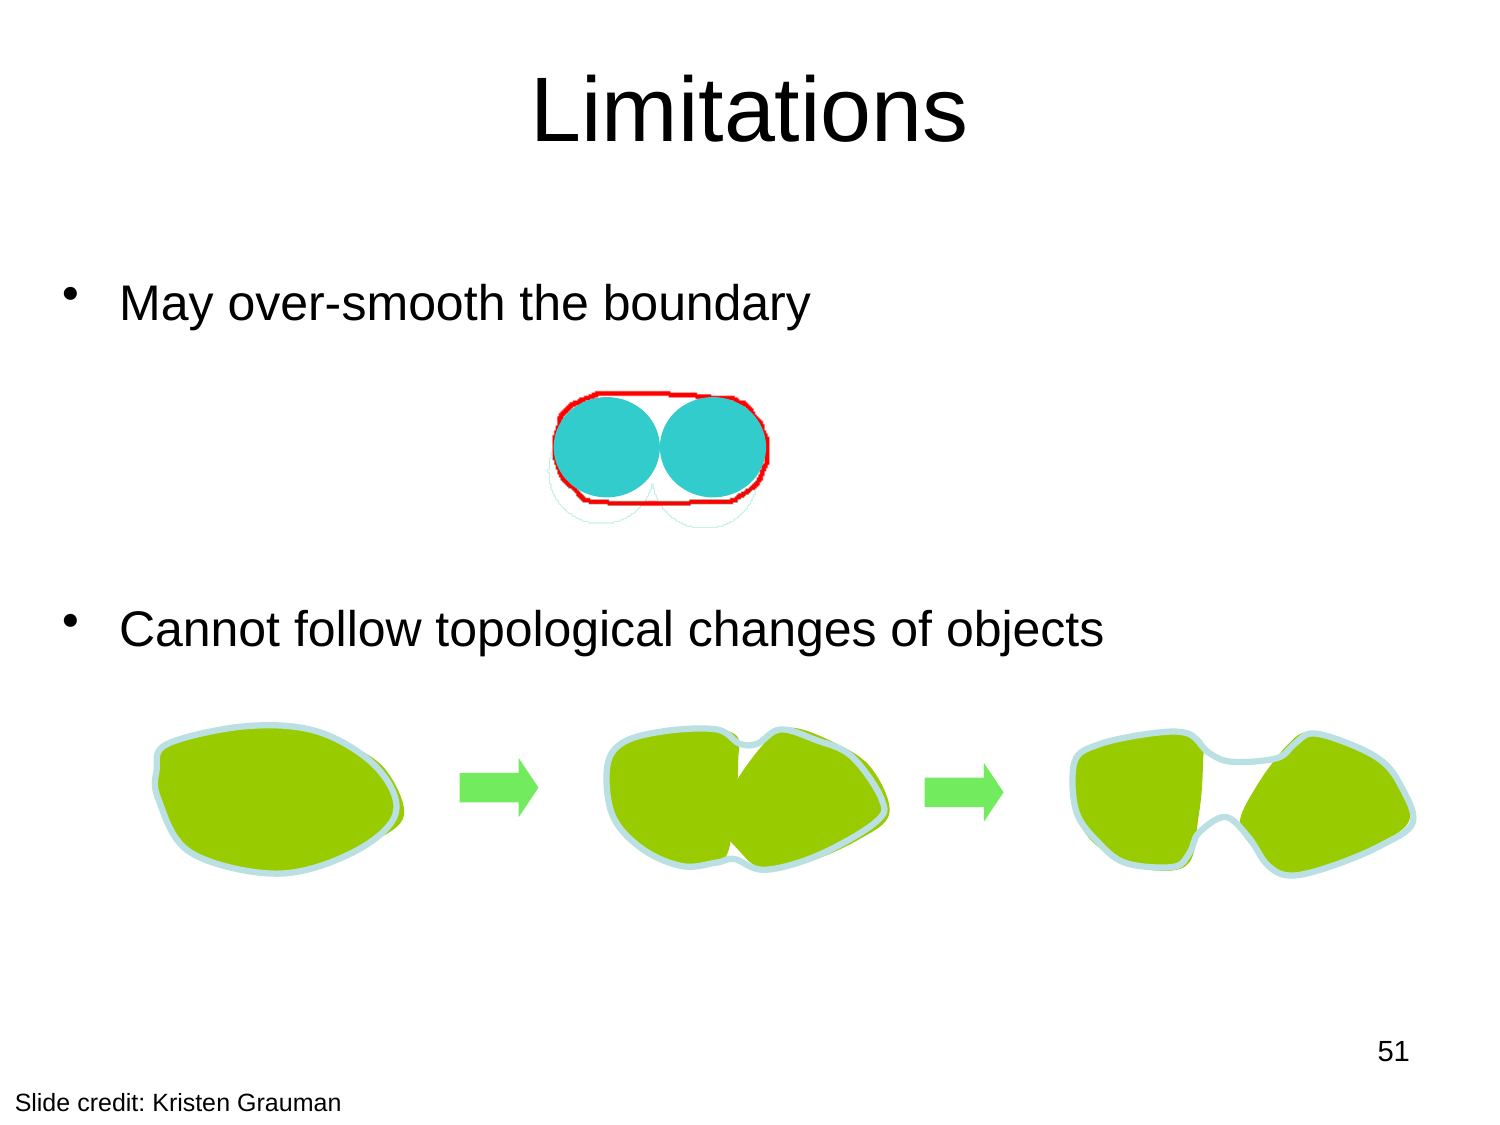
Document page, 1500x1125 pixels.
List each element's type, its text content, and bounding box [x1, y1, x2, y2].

text_box Limitations [74, 11, 1425, 199]
list May over-smooth the boundary Cannot follow topological changes of objects [47, 262, 1484, 951]
slide_number 51 [1074, 1024, 1426, 1103]
text_box Slide credit: Kristen Grauman [0, 1079, 975, 1125]
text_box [152, 723, 1417, 876]
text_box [534, 382, 779, 540]
